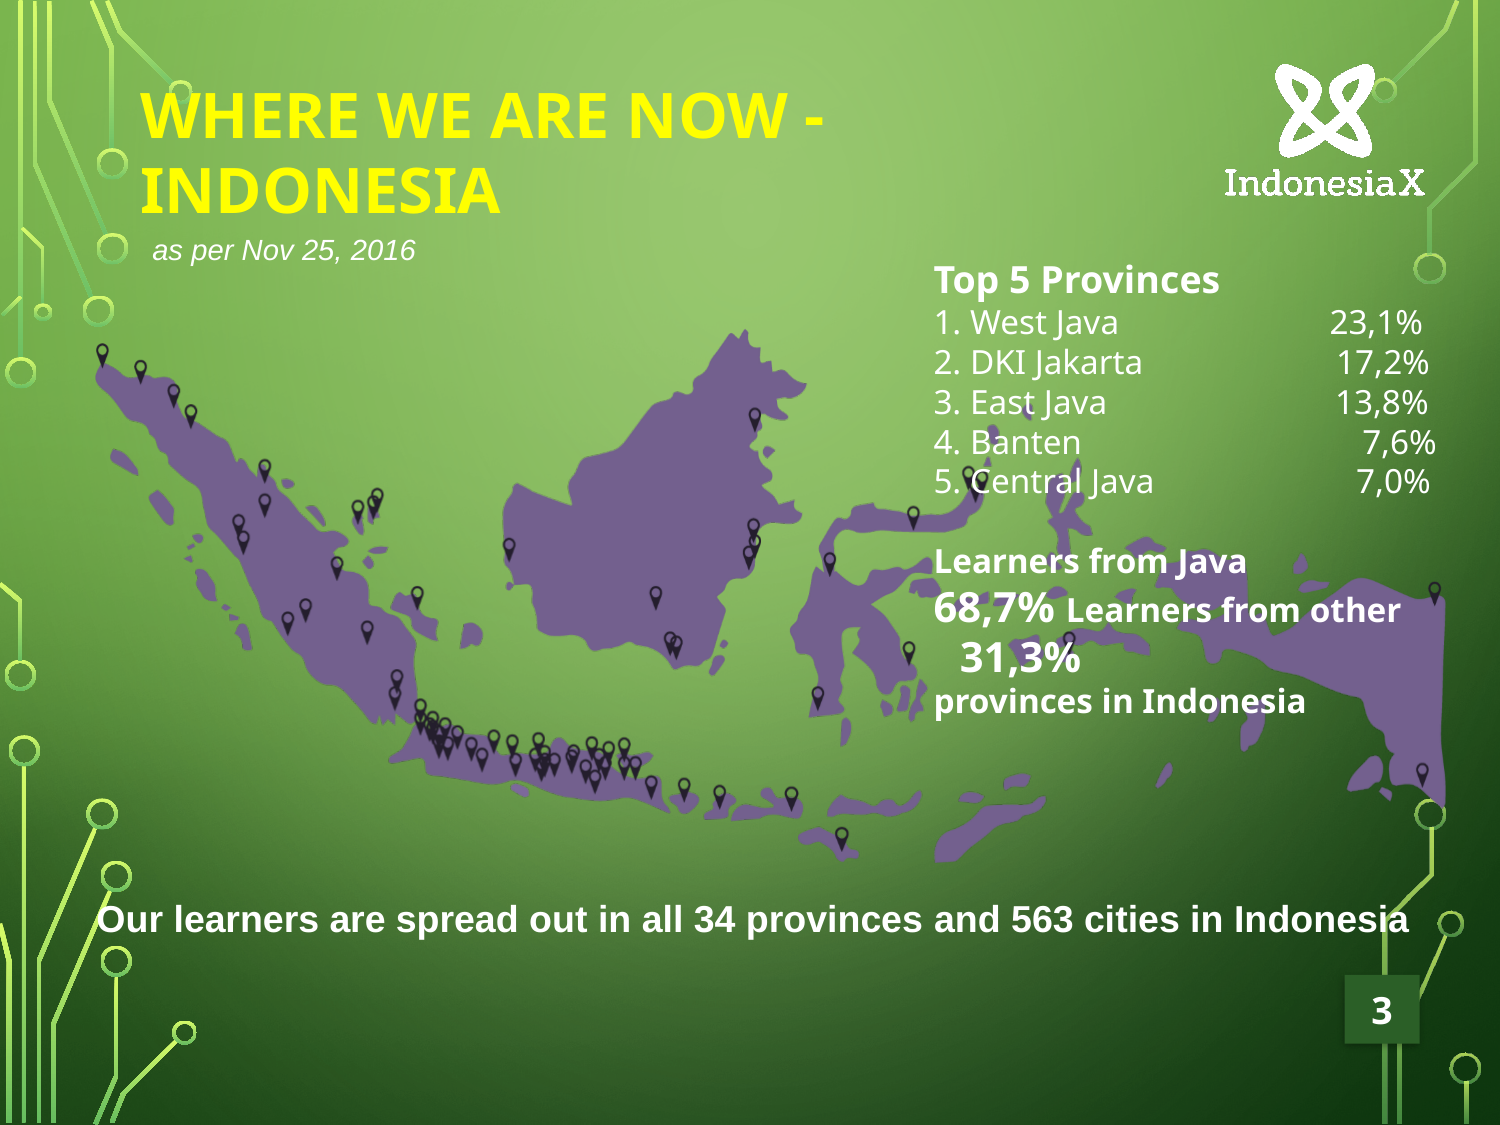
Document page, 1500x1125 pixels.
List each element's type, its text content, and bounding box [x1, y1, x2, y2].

text_box WHERE WE ARE NOW - INDONESIA [125, 67, 1200, 235]
text_box Top 5 Provinces 1. West Java 23,1% 2. DKI Jakarta 17,2% 3. East Java 13,8% 4. Banten 7,6% 5. Central Java 7,0% Learners from Java 68,7% Learners from other 31,3% provinces in Indonesia [917, 247, 1483, 652]
text_box Our learners are spread out in all 34 provinces and 563 cities in Indonesia [81, 887, 1427, 948]
picture [1225, 64, 1426, 196]
text_box as per Nov 25, 2016 [137, 235, 463, 274]
picture [81, 314, 1457, 876]
text_box 3 [1343, 974, 1421, 1045]
